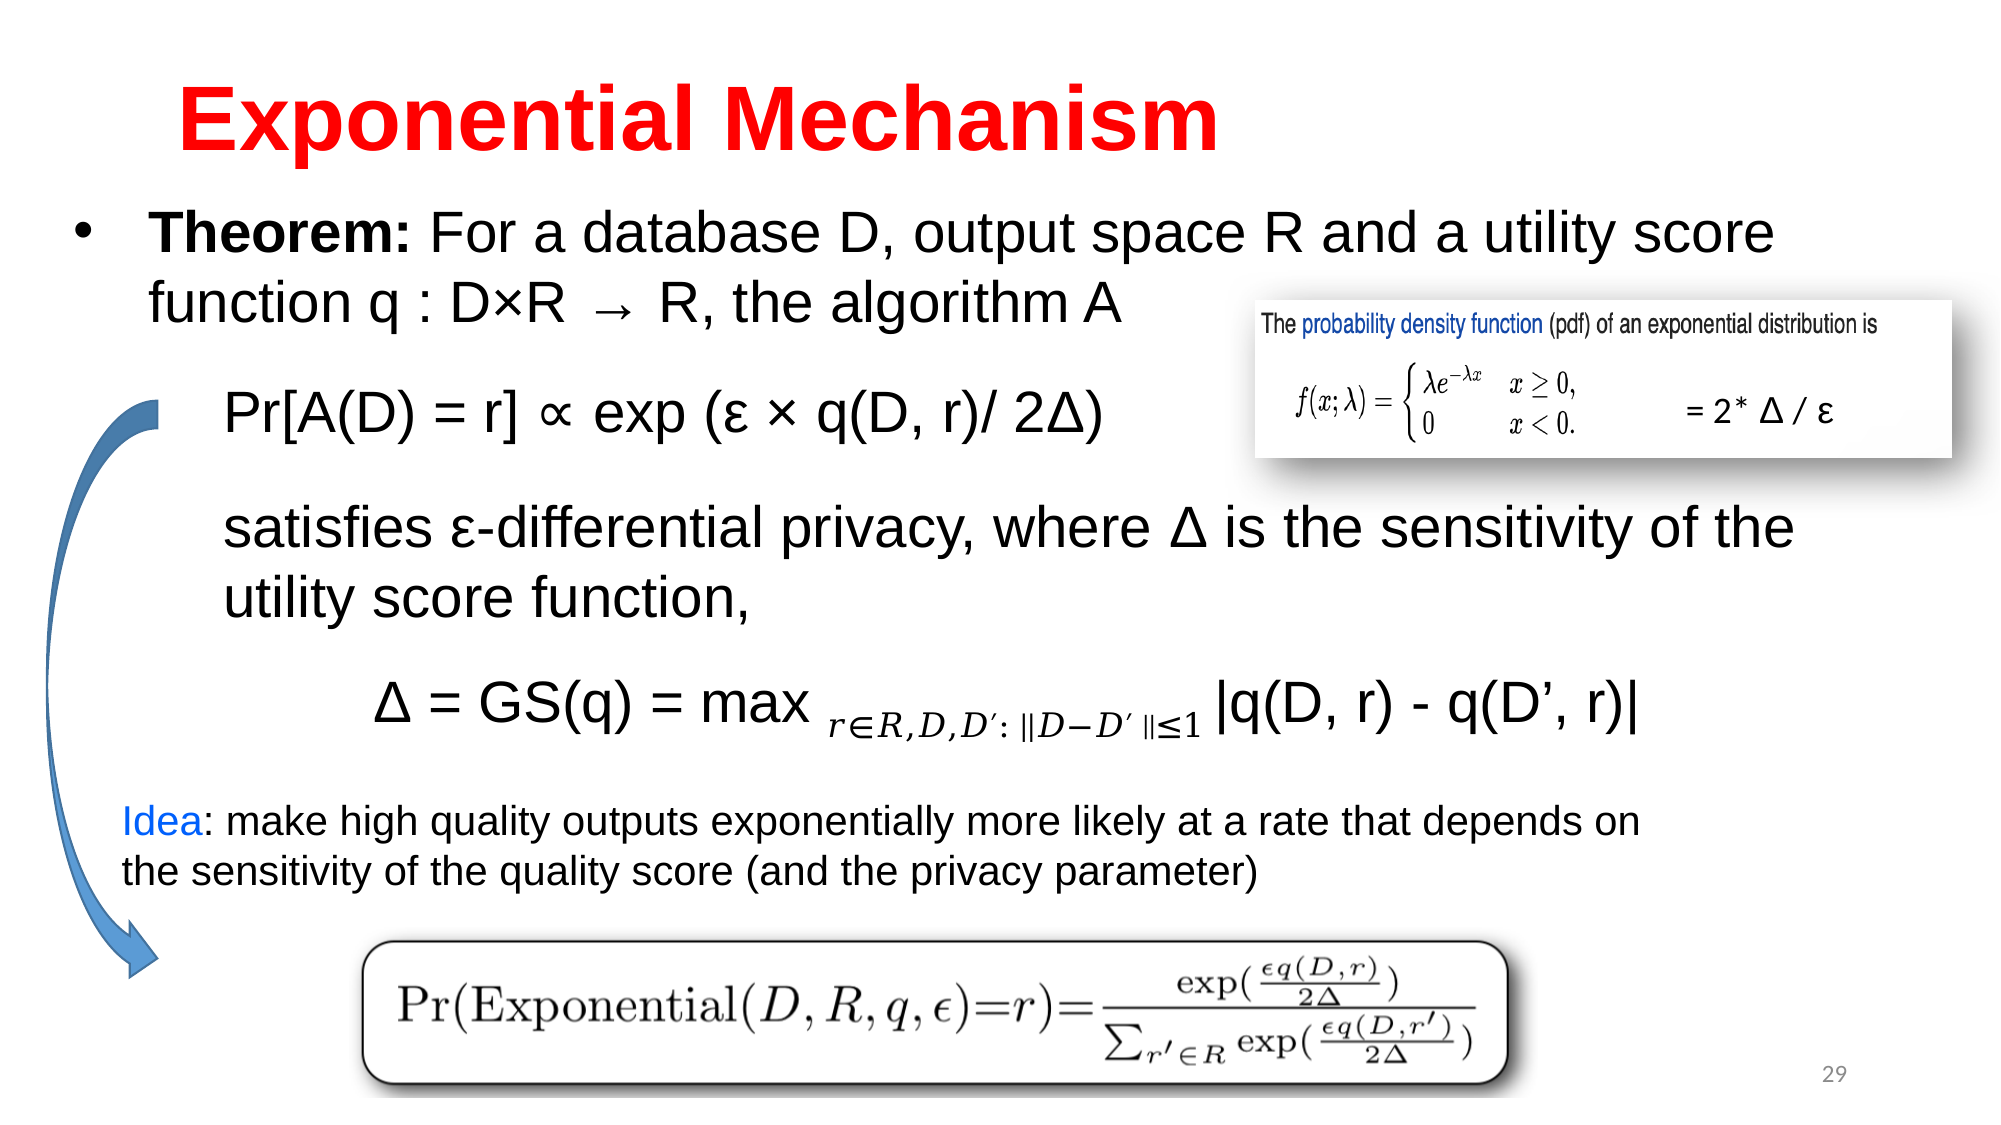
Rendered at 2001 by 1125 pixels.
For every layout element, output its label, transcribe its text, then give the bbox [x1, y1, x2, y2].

picture [345, 920, 1538, 1098]
text_box Idea: make high quality outputs exponentially more likely at a rate that depends on the sensitivity of the quality score (and the privacy parameter) [106, 786, 1726, 902]
title Exponential Mechanism [137, 11, 1863, 187]
slide_number 29 [1412, 1042, 1863, 1103]
text_box [45, 399, 159, 980]
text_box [1255, 300, 1952, 458]
text_box Theorem: For a database D, output space R and a utility score function q : D×R → R, the algorithm A Pr[A(D) = r] ∝ exp (ε × q(D, r)/ 2Δ) satisfies ε-differential privacy, where Δ is the sensitivity of the utility score function, Δ = GS(q) = max 𝑟∈𝑅,𝐷,𝐷′: ||𝐷−𝐷′ ||≤1 |q(D, r) - q(D’, r)| [58, 187, 1863, 752]
